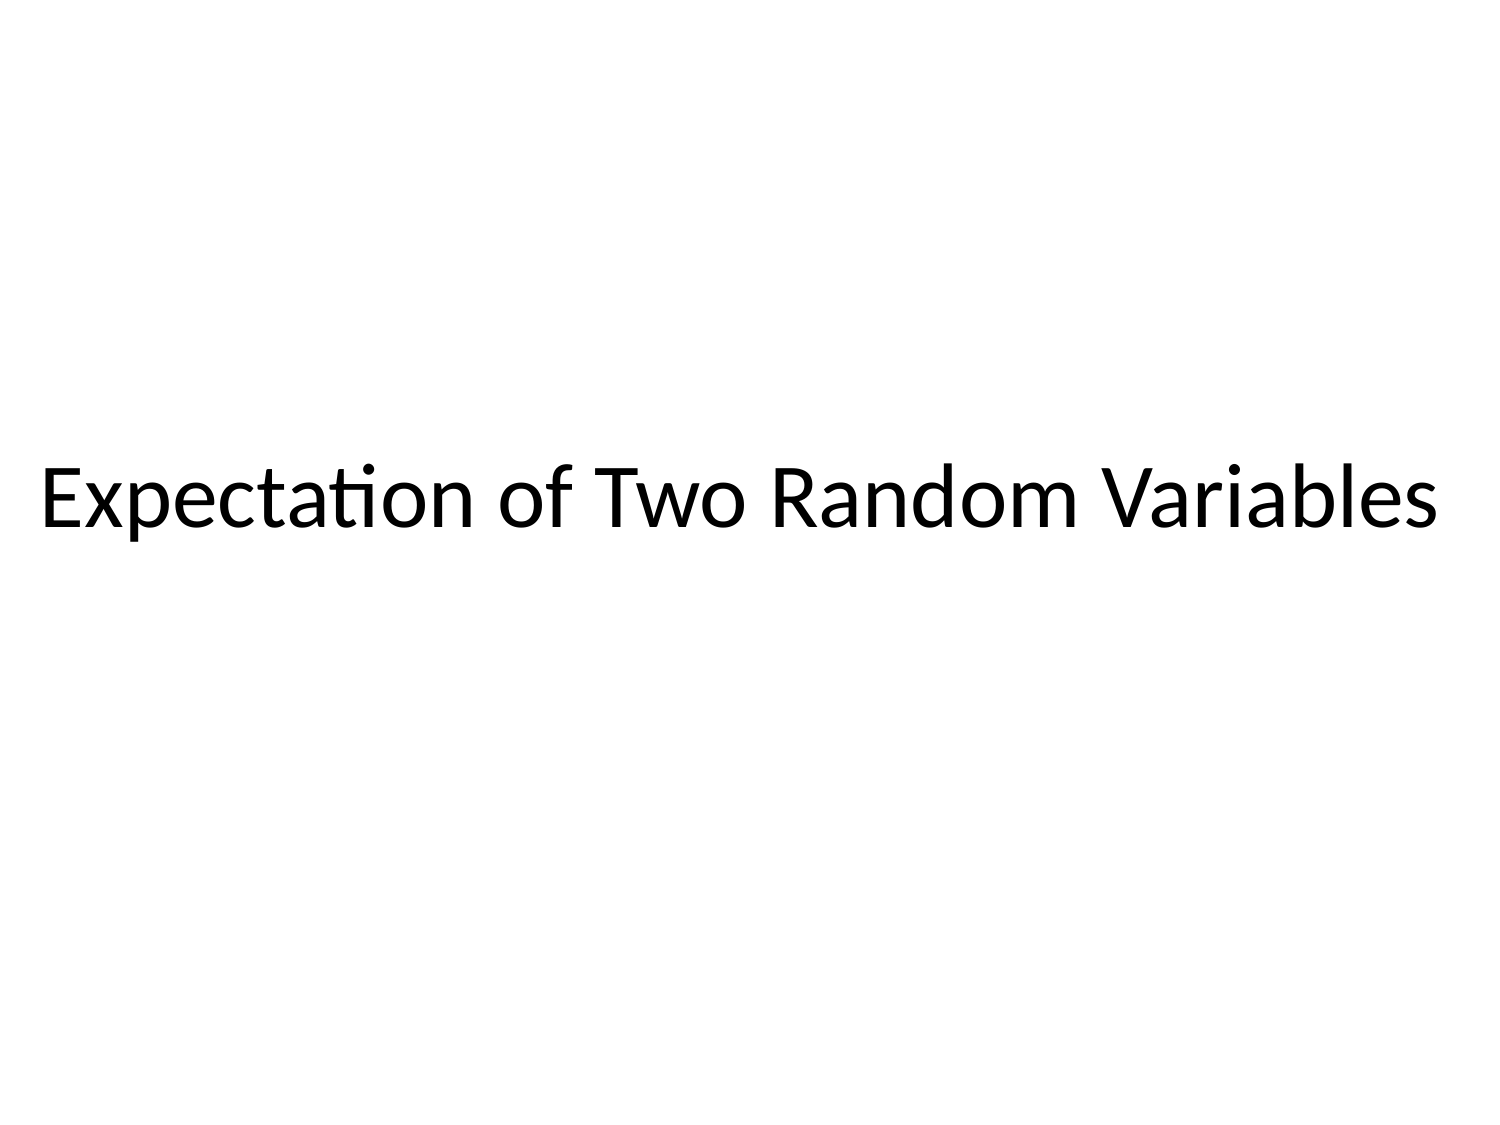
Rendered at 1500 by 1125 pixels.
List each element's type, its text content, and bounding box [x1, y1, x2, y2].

title Expectation of Two Random Variables [5, 397, 1477, 585]
